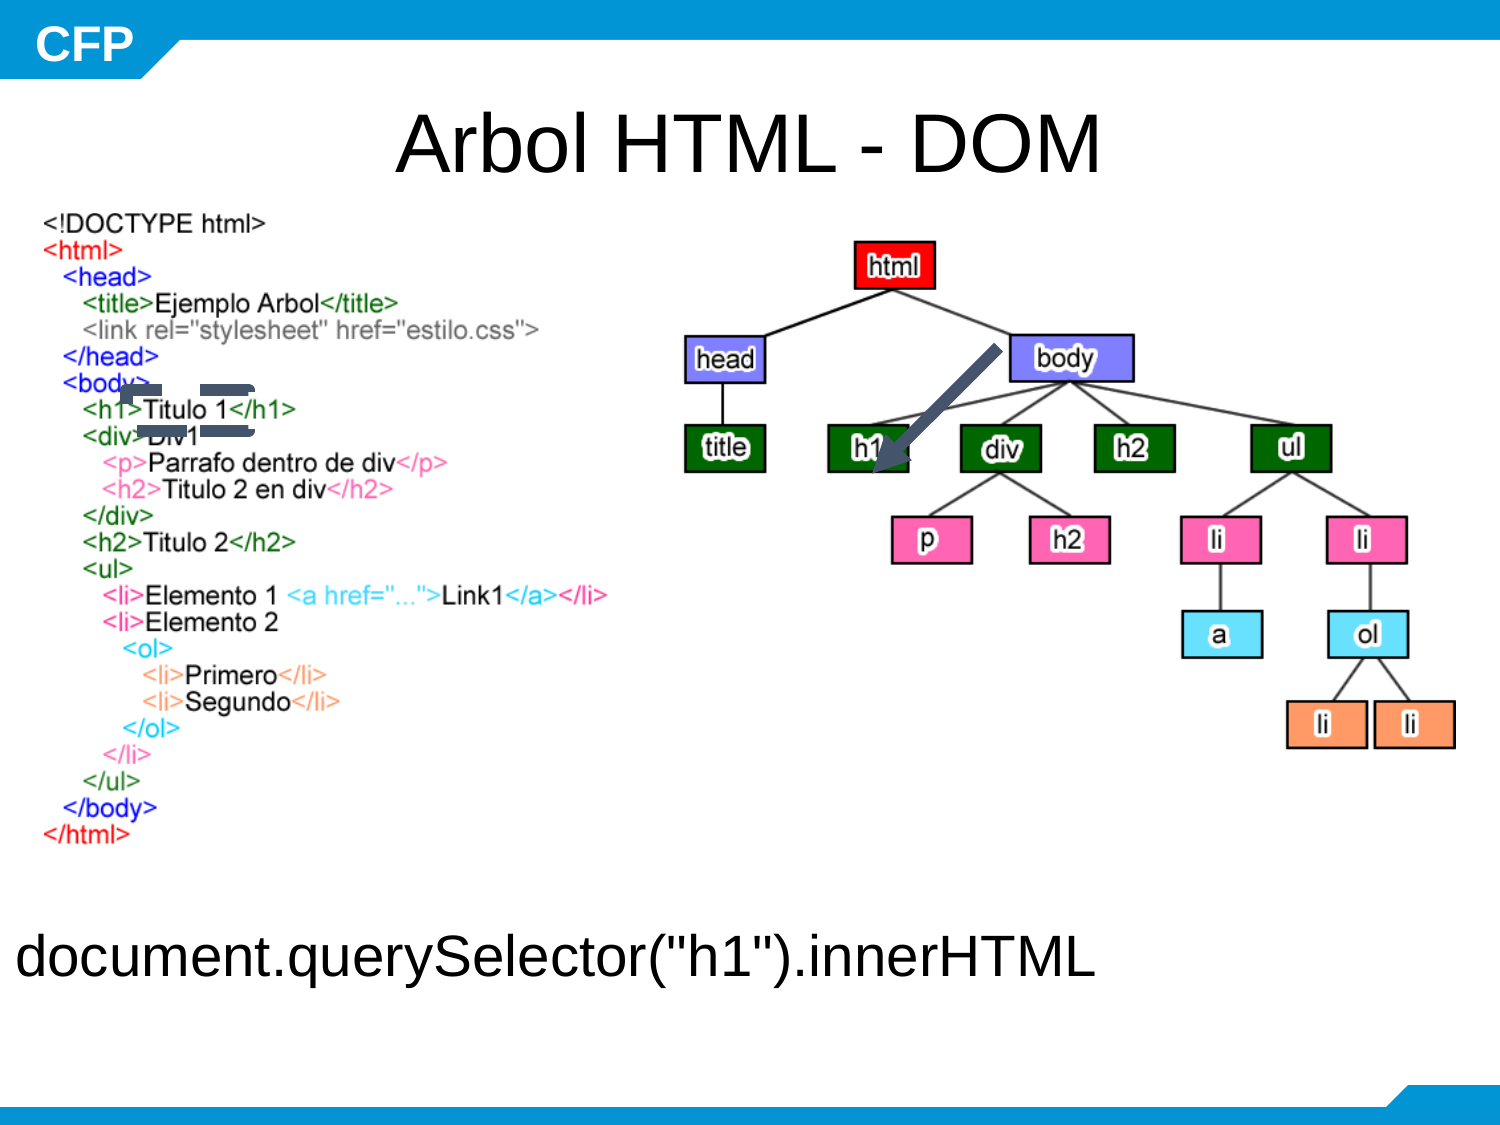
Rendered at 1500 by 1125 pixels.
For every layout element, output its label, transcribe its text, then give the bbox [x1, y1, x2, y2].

title Arbol HTML - DOM [103, 45, 1397, 212]
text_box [871, 346, 999, 474]
picture [44, 213, 1456, 845]
text_box document.querySelector("h1").innerHTML [0, 911, 1500, 1112]
